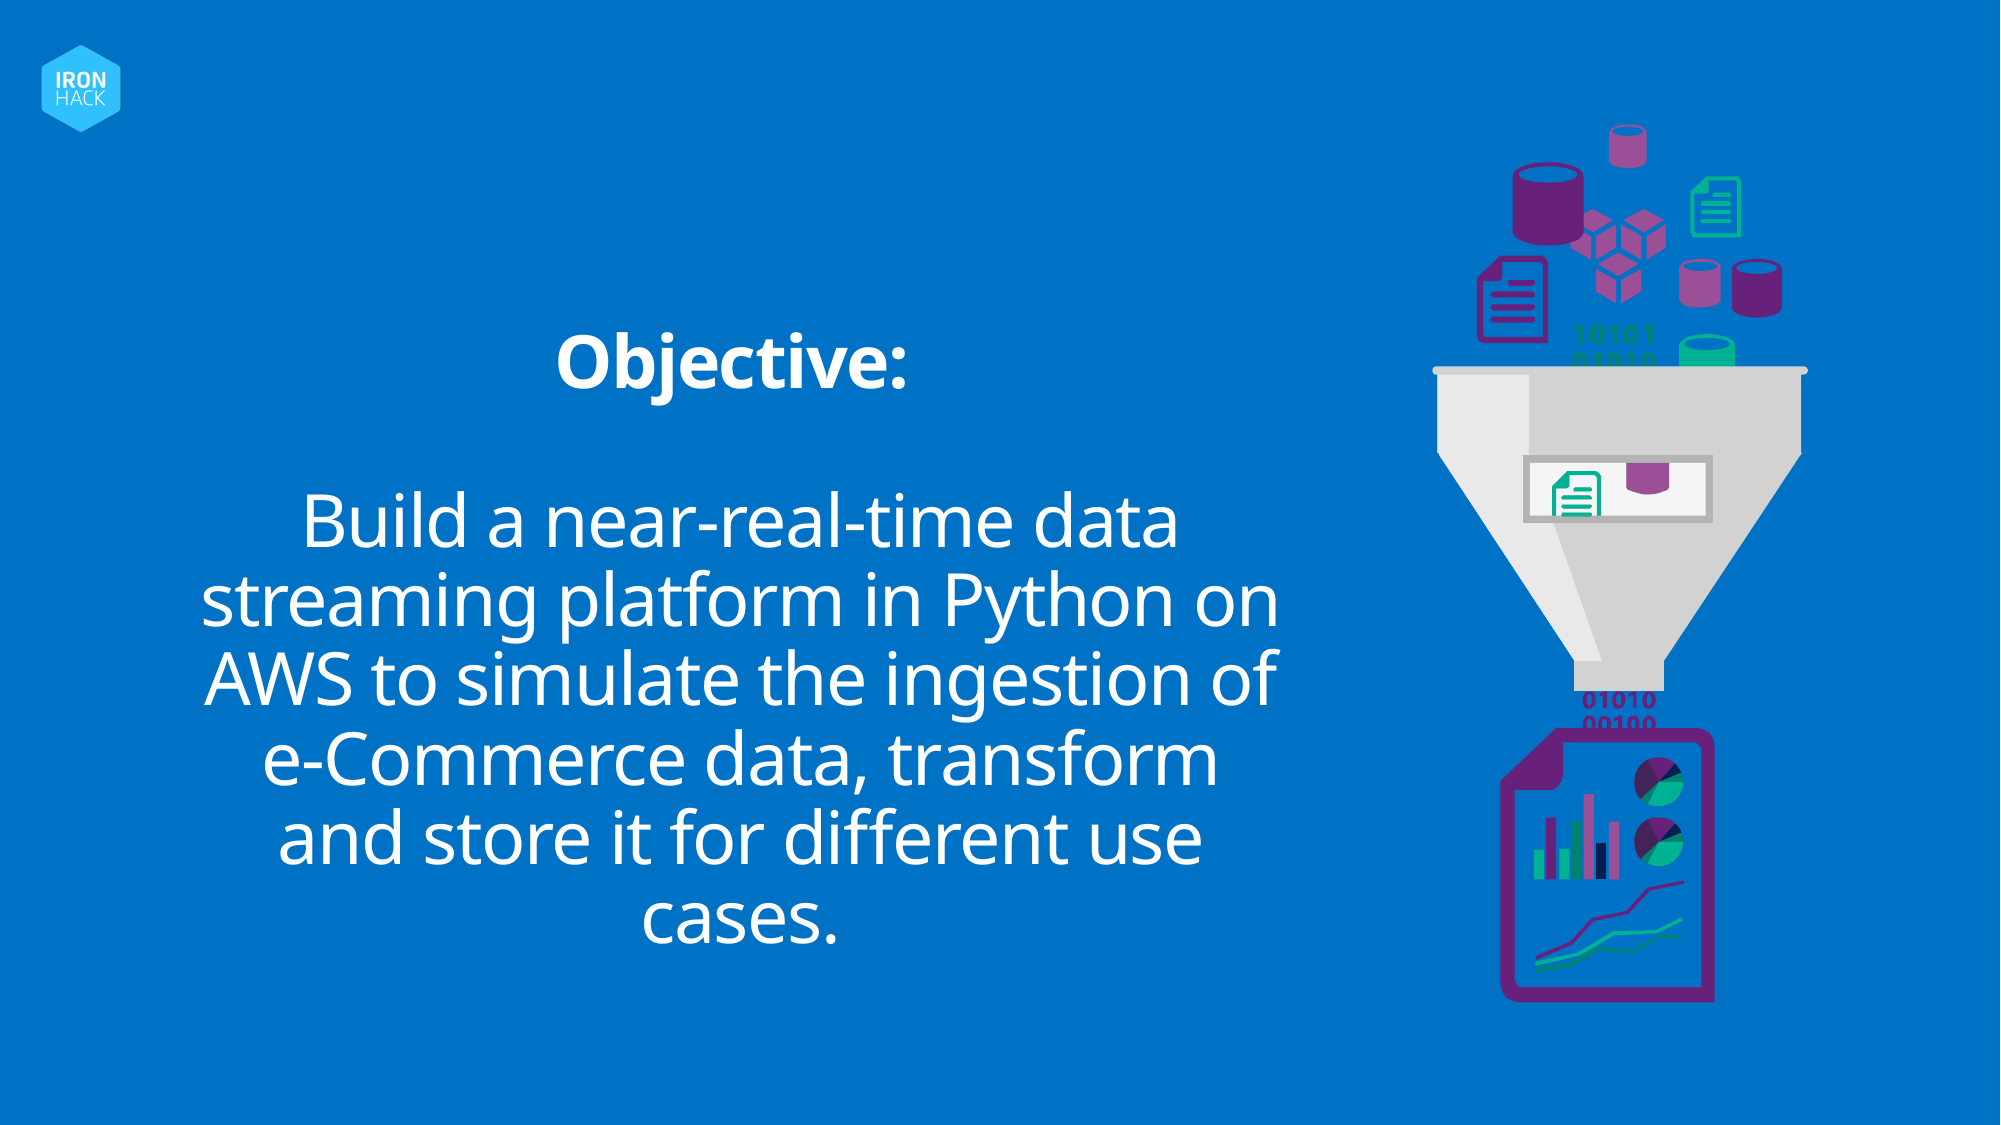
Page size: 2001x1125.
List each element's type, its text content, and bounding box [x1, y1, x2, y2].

title Objective: Build a near-real-time data streaming platform in Python on AWS to simulate the ingestion of e-Commerce data, transform and store it for different use cases. [167, 309, 1030, 895]
picture [36, 43, 126, 134]
picture [1030, 0, 2000, 1125]
